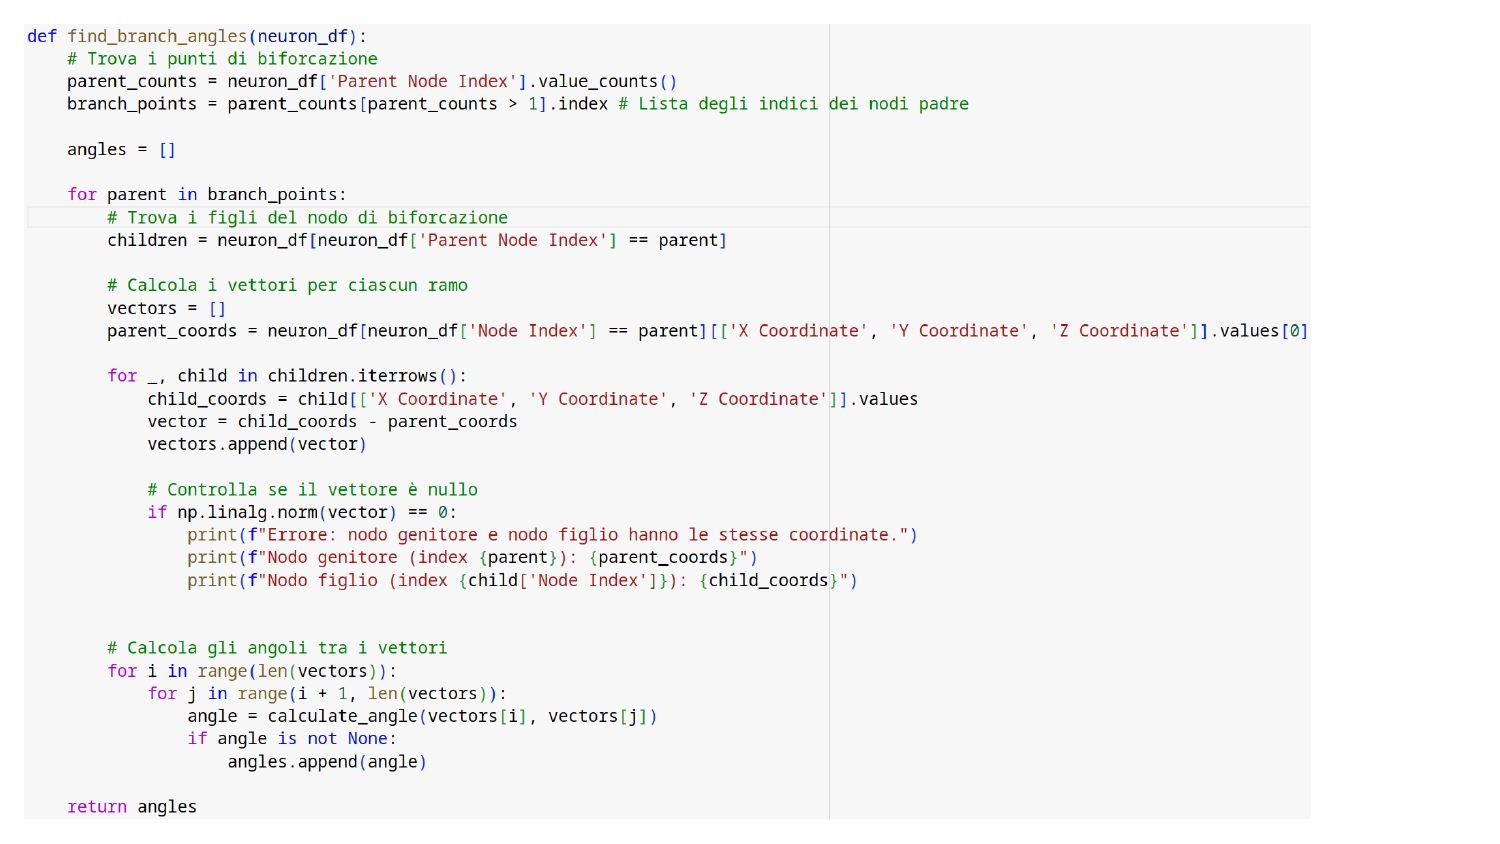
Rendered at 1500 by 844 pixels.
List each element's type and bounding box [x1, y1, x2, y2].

picture [24, 24, 1311, 819]
